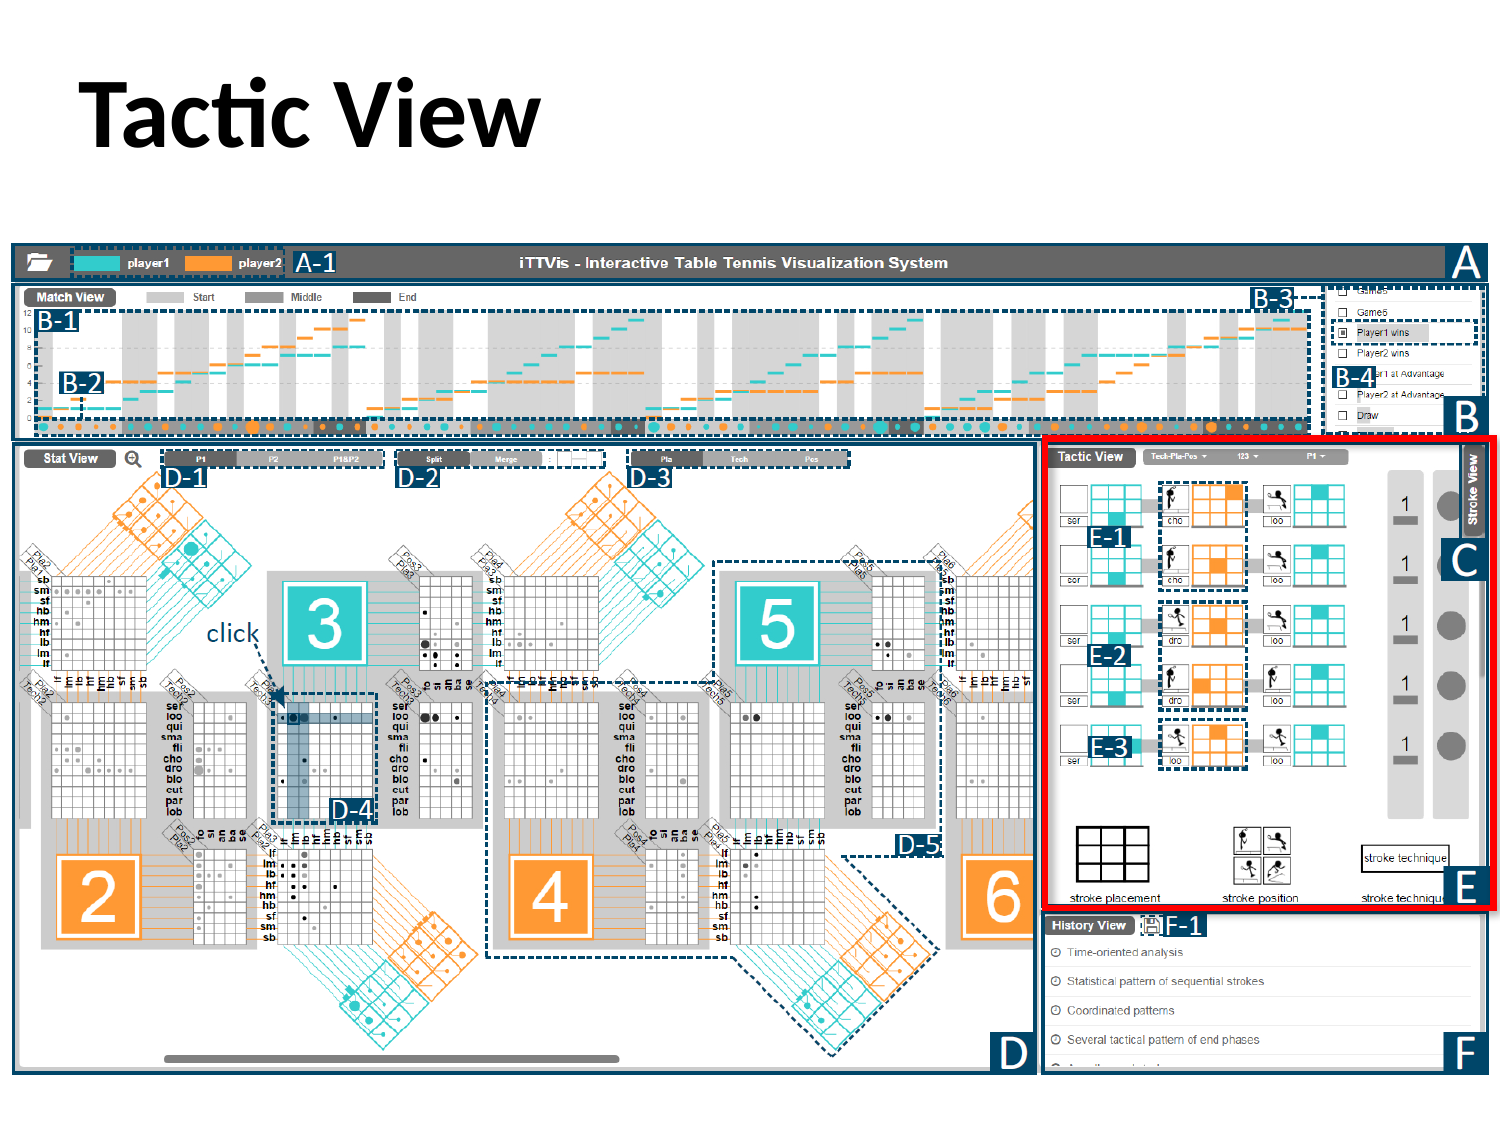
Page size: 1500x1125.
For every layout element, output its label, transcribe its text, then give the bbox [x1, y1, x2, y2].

picture [6, 240, 1494, 1081]
text_box Tactic View [63, 30, 1452, 200]
